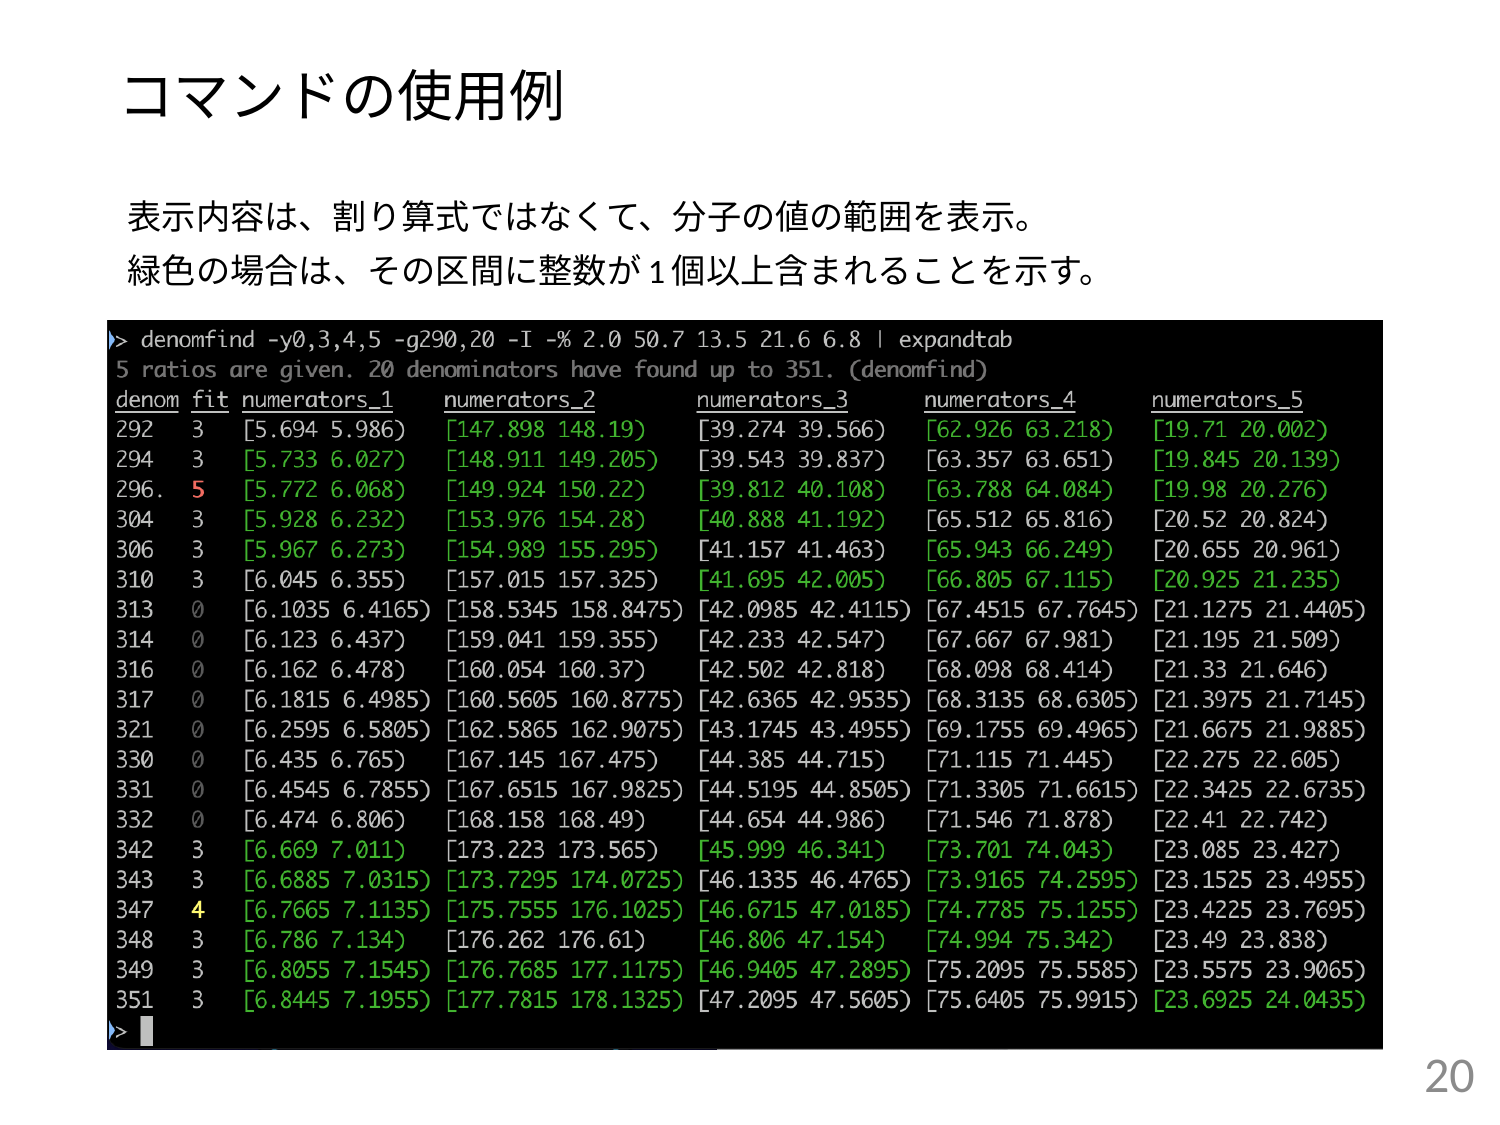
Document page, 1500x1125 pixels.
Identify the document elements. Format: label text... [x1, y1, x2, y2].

slide_number 20 [1152, 1042, 1490, 1103]
title コマンドの使用例 [103, 59, 1397, 137]
list 表示内容は、割り算式ではなくて、分子の値の範囲を表示。 緑色の場合は、その区間に整数が1個以上含まれることを示す。 [112, 155, 1407, 300]
picture [107, 320, 1383, 1050]
